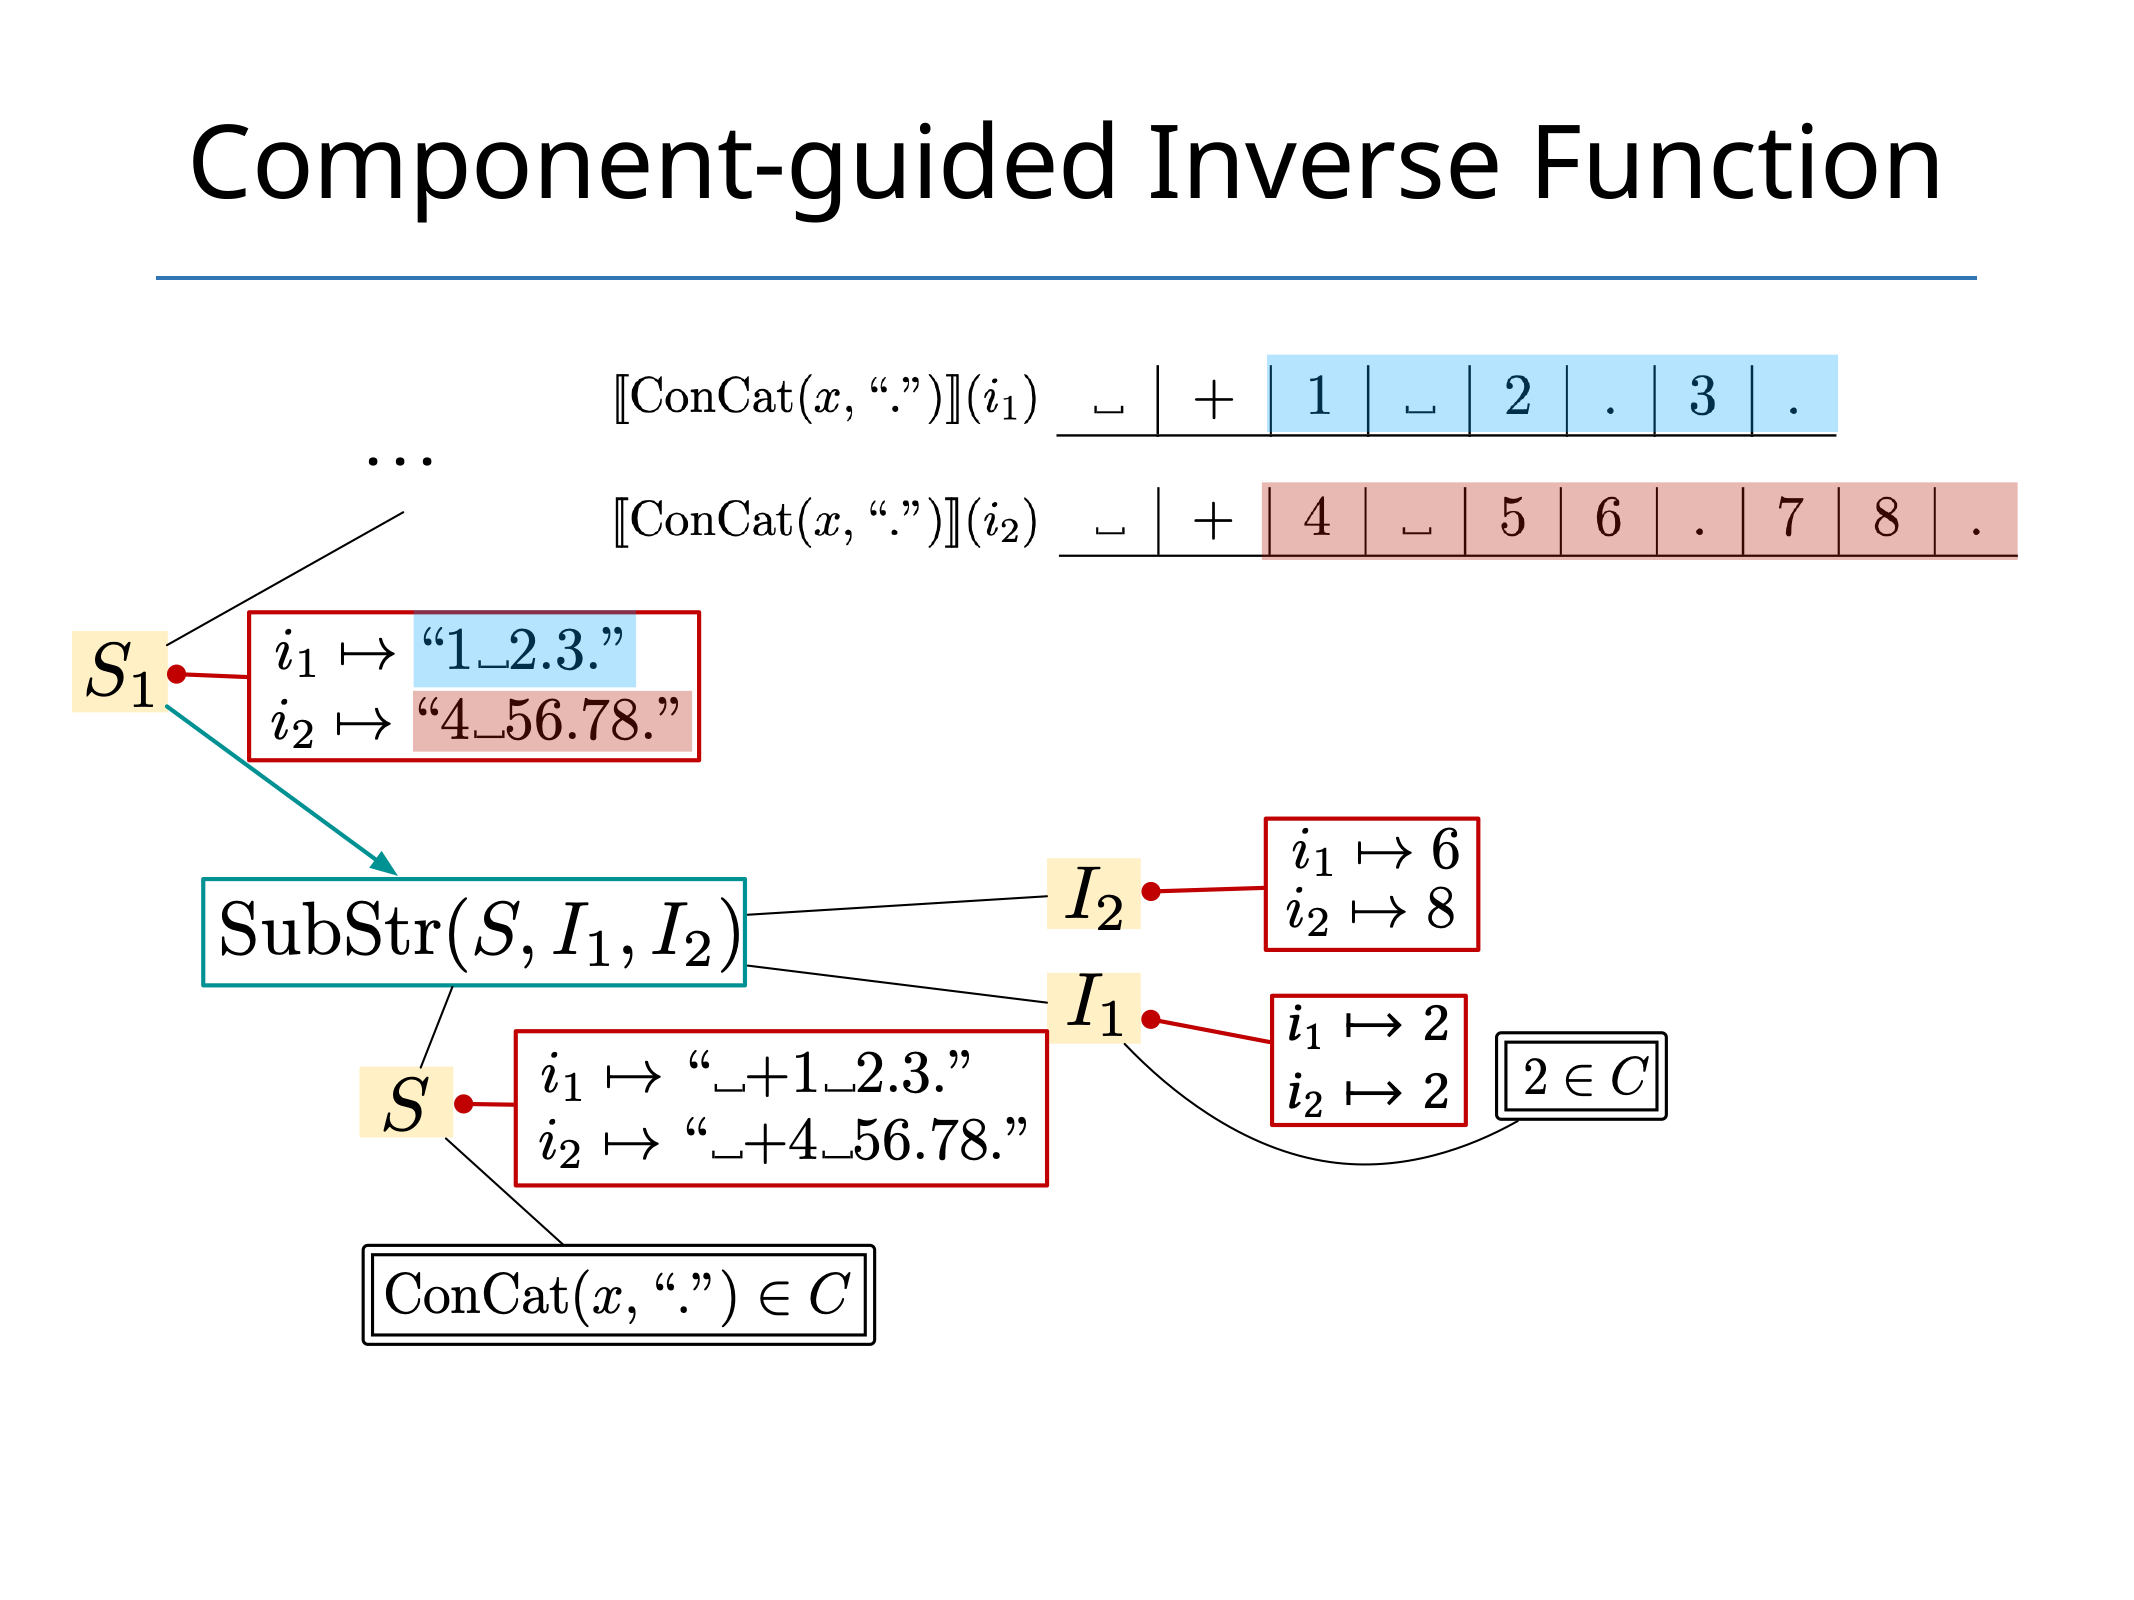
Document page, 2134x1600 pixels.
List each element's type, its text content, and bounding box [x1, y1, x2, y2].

picture [578, 368, 1076, 430]
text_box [1054, 484, 2020, 660]
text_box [1050, 362, 1844, 490]
picture [71, 490, 1671, 1349]
text_box [1267, 354, 1839, 362]
text_box . . . [358, 406, 444, 484]
title Component-guided Inverse Function [155, 0, 1978, 336]
